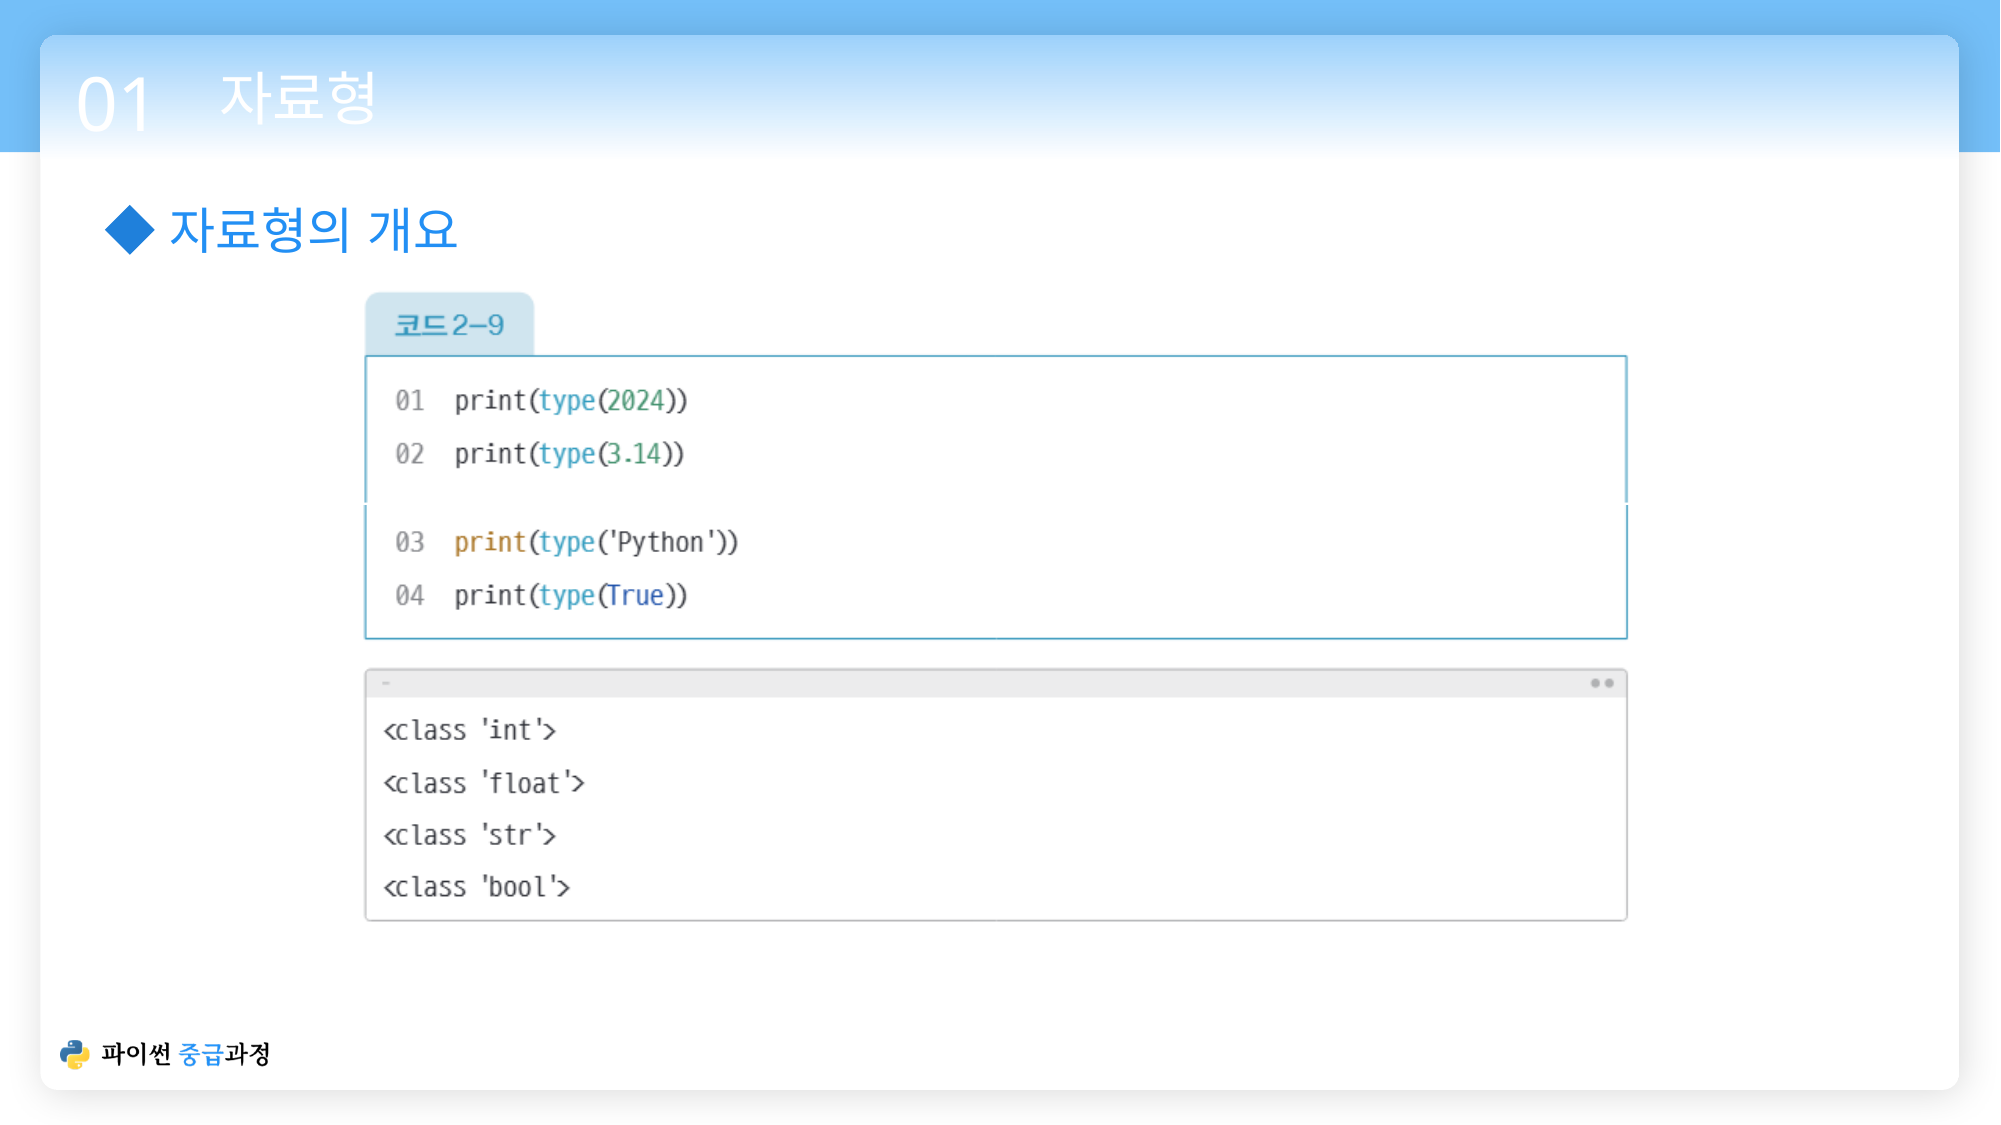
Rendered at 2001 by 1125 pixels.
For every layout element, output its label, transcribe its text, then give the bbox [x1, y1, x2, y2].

text_box 자료형의 개요 [154, 191, 1726, 267]
text_box [0, 0, 2000, 153]
picture [60, 1038, 274, 1071]
picture [356, 285, 1636, 928]
text_box 01 [60, 48, 213, 154]
text_box [103, 203, 157, 257]
text_box [39, 34, 1961, 1091]
text_box 자료형 [204, 54, 940, 140]
table_cell [1961, 56, 1967, 153]
